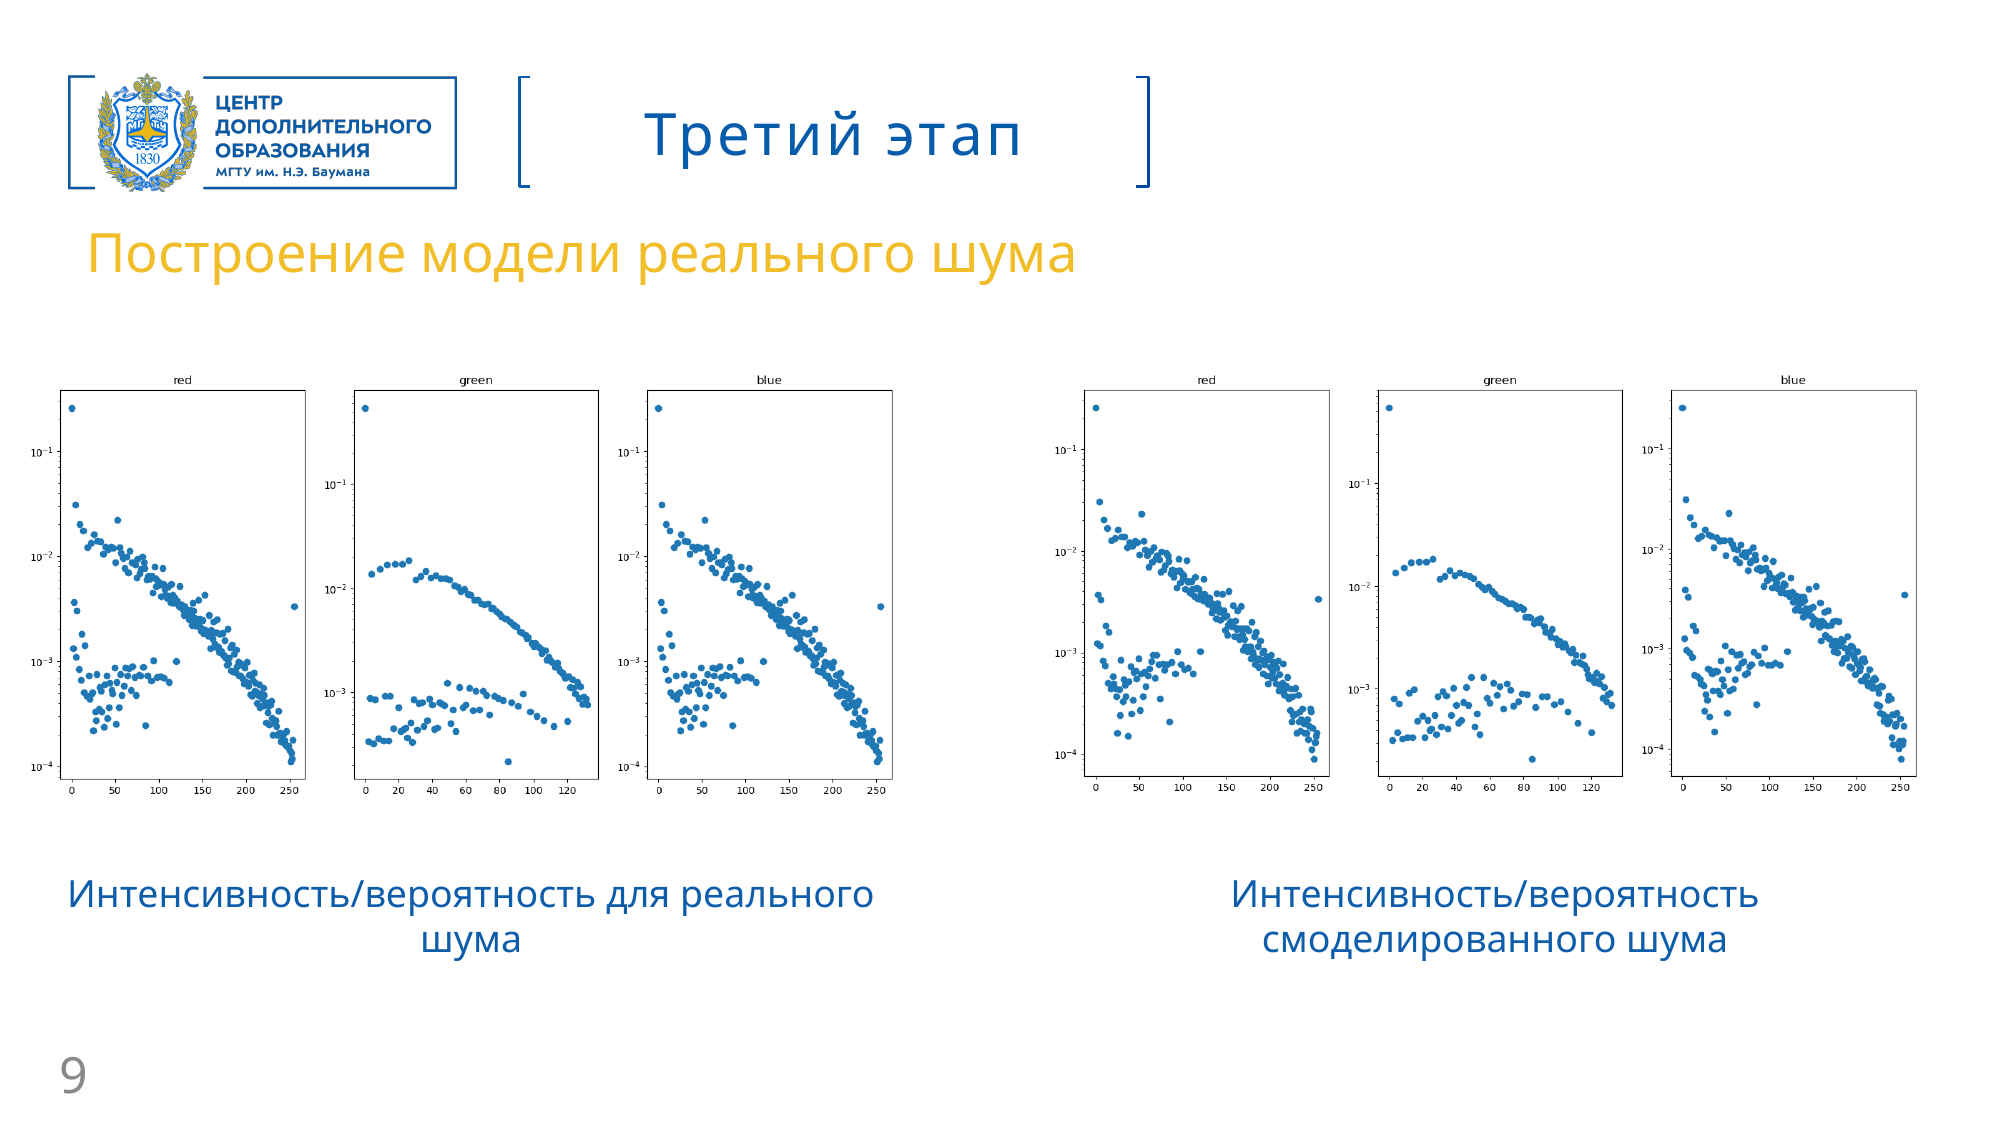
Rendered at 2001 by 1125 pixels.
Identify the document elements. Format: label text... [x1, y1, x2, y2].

list Построение модели реального шума [33, 218, 1871, 315]
text_box Интенсивность/вероятность для реального шума [44, 862, 898, 968]
slide_number 9 [44, 1055, 149, 1101]
picture [68, 73, 457, 192]
picture [22, 368, 898, 803]
text_box Интенсивность/вероятность смоделированного шума [1068, 862, 1922, 968]
picture [1046, 368, 1922, 800]
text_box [519, 76, 1150, 187]
